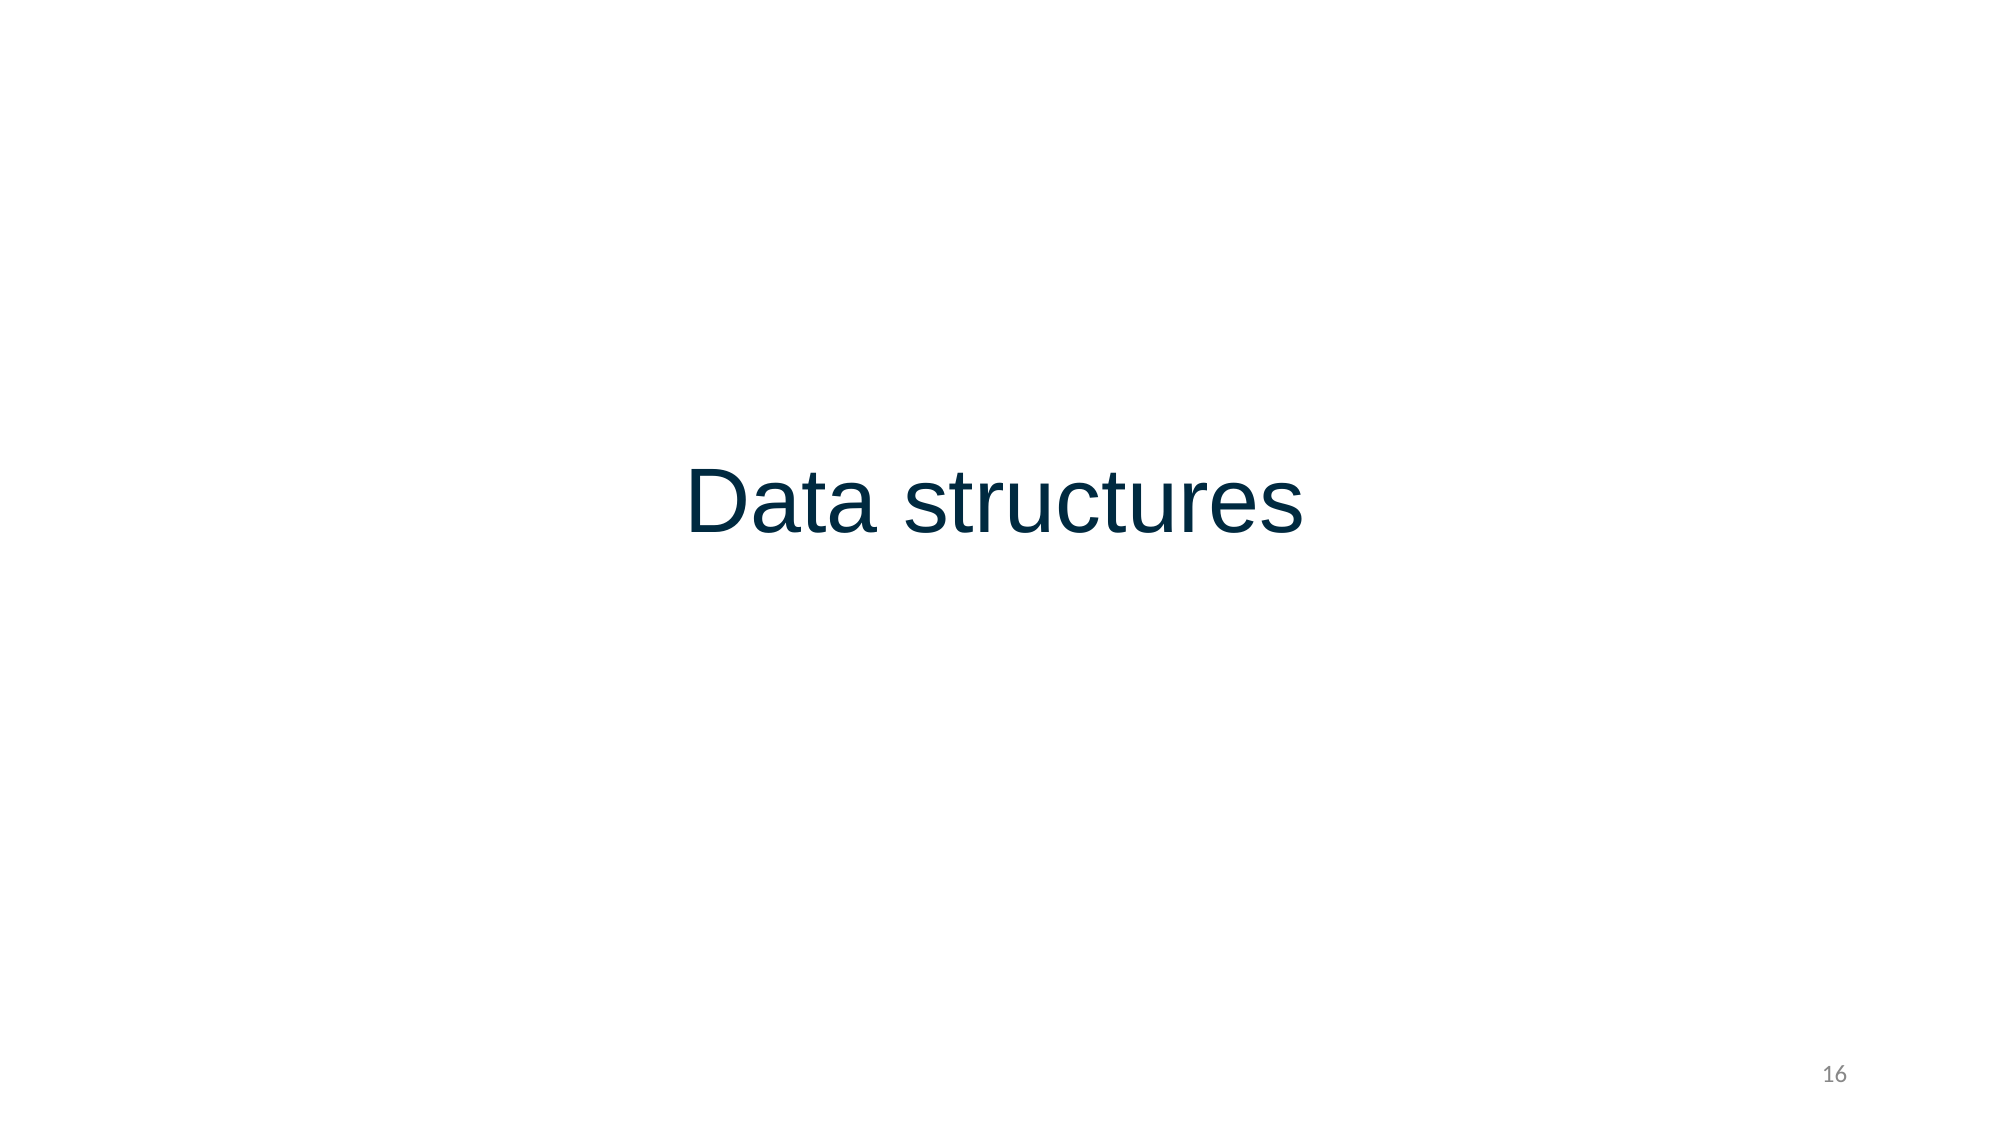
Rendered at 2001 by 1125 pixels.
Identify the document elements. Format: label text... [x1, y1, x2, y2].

slide_number ‹#› [1412, 1042, 1863, 1103]
title Data structures [132, 394, 1858, 612]
